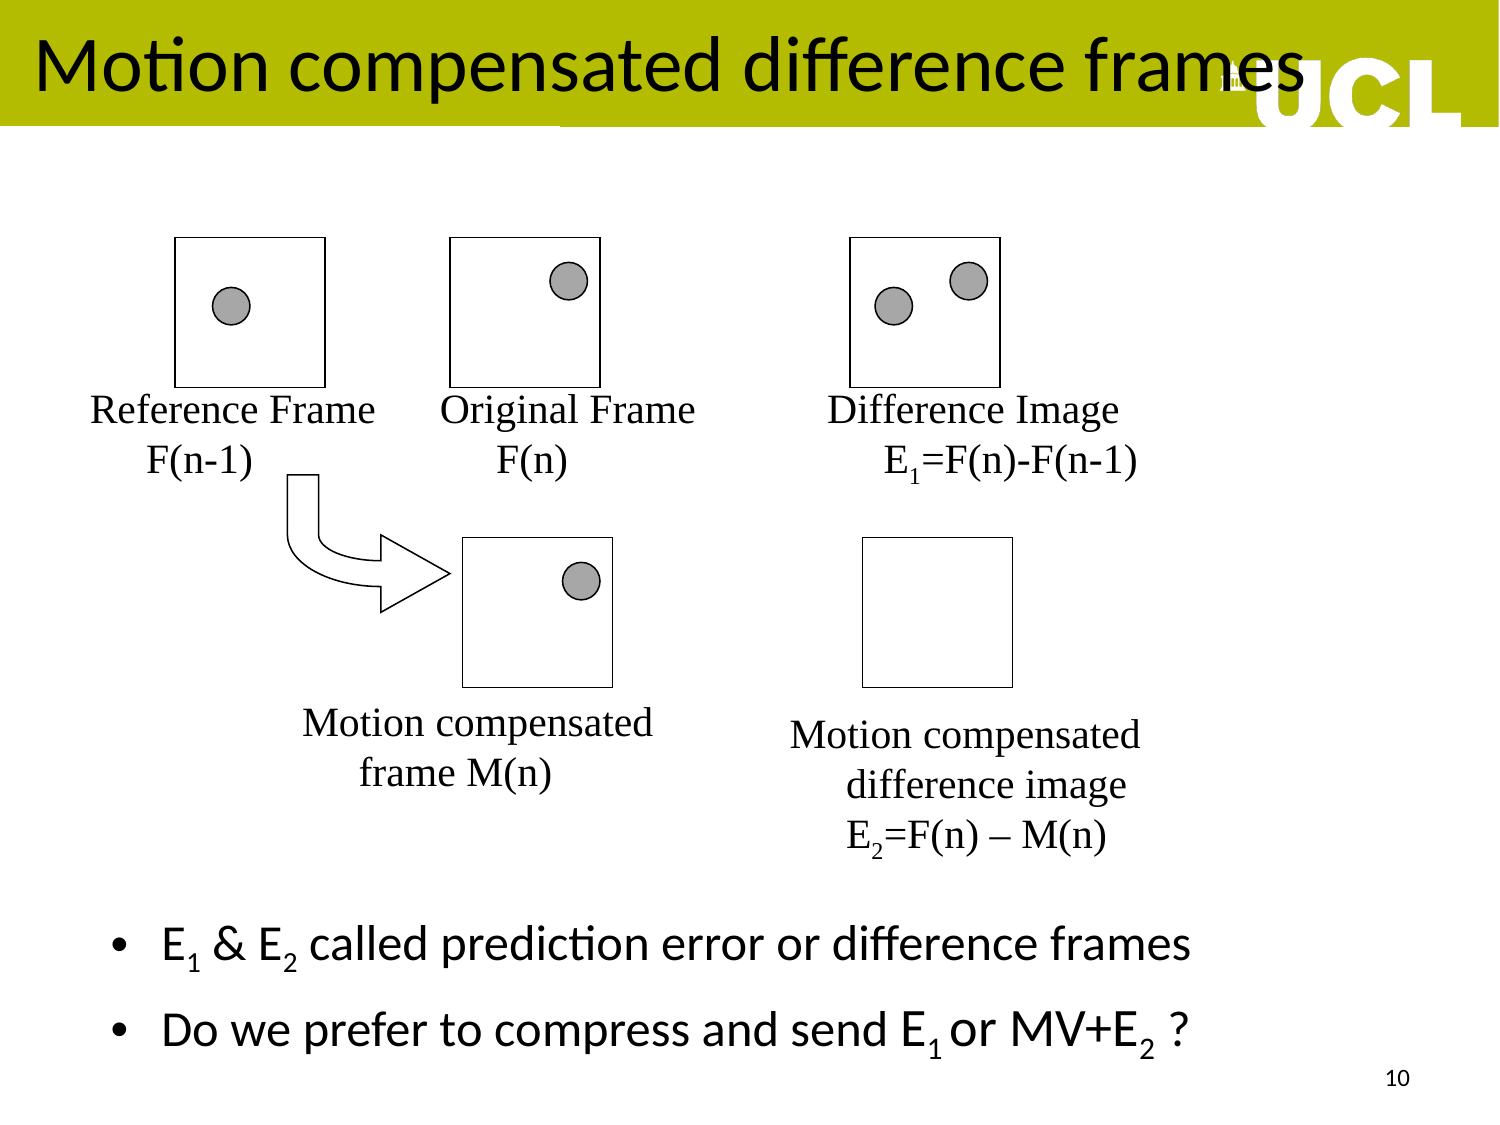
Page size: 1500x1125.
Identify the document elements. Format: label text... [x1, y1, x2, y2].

slide_number 10 [1074, 1077, 1425, 1100]
picture [0, 0, 1499, 127]
title Motion compensated difference frames [22, 0, 1374, 121]
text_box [74, 237, 1238, 881]
list E1 & E2 called prediction error or difference frames Do we prefer to compress and send E1 or MV+E2 ? [99, 898, 1451, 1077]
